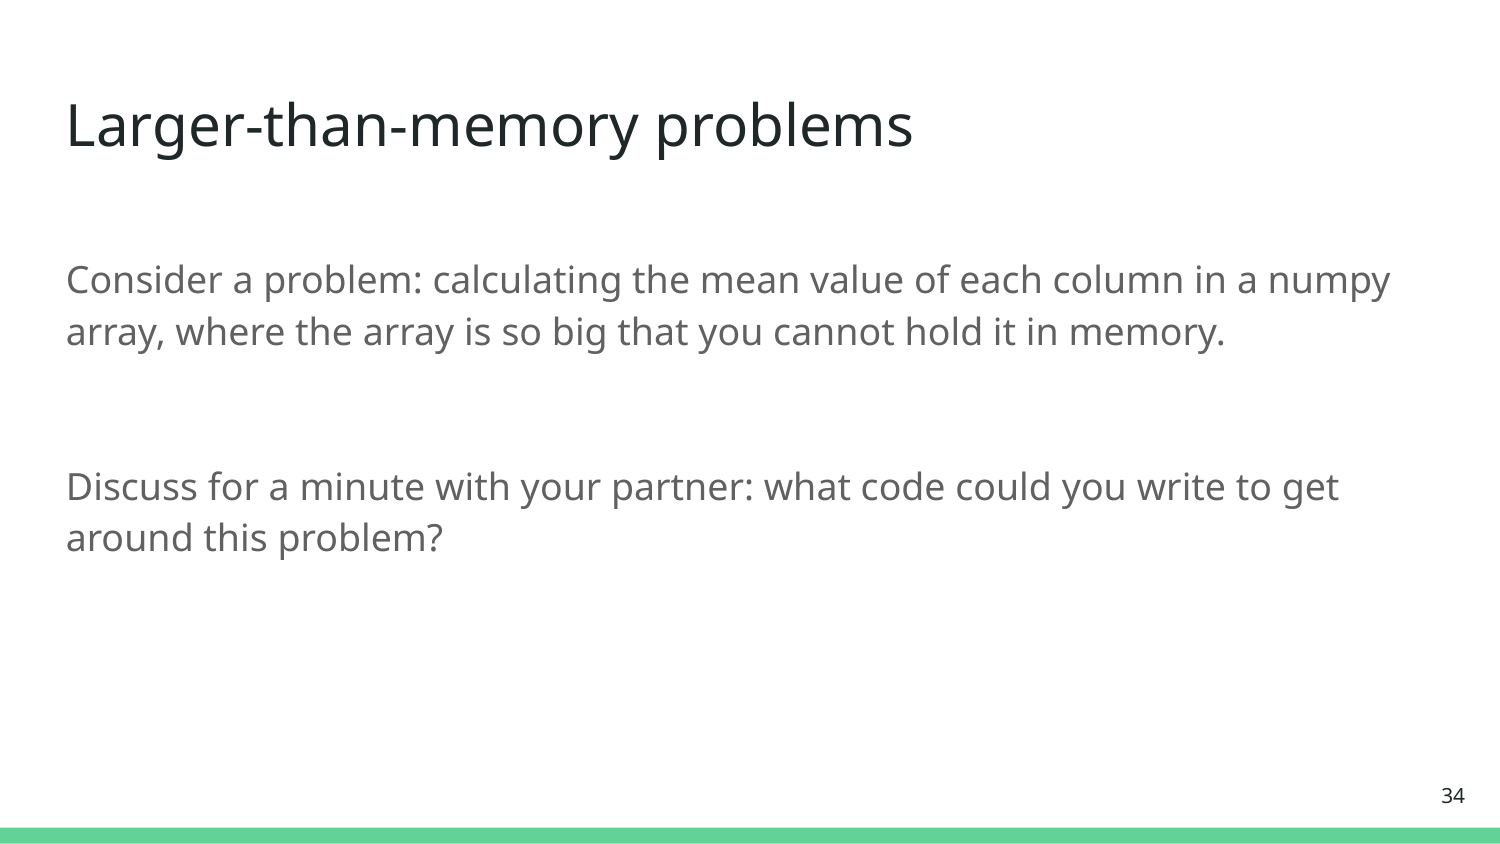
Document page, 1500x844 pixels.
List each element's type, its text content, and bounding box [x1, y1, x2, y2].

text_box Consider a problem: calculating the mean value of each column in a numpy array, where the array is so big that you cannot hold it in memory. Discuss for a minute with your partner: what code could you write to get around this problem? [51, 188, 1449, 750]
text_box Larger-than-memory problems [51, 72, 1449, 167]
text_box <number> [1389, 764, 1480, 830]
